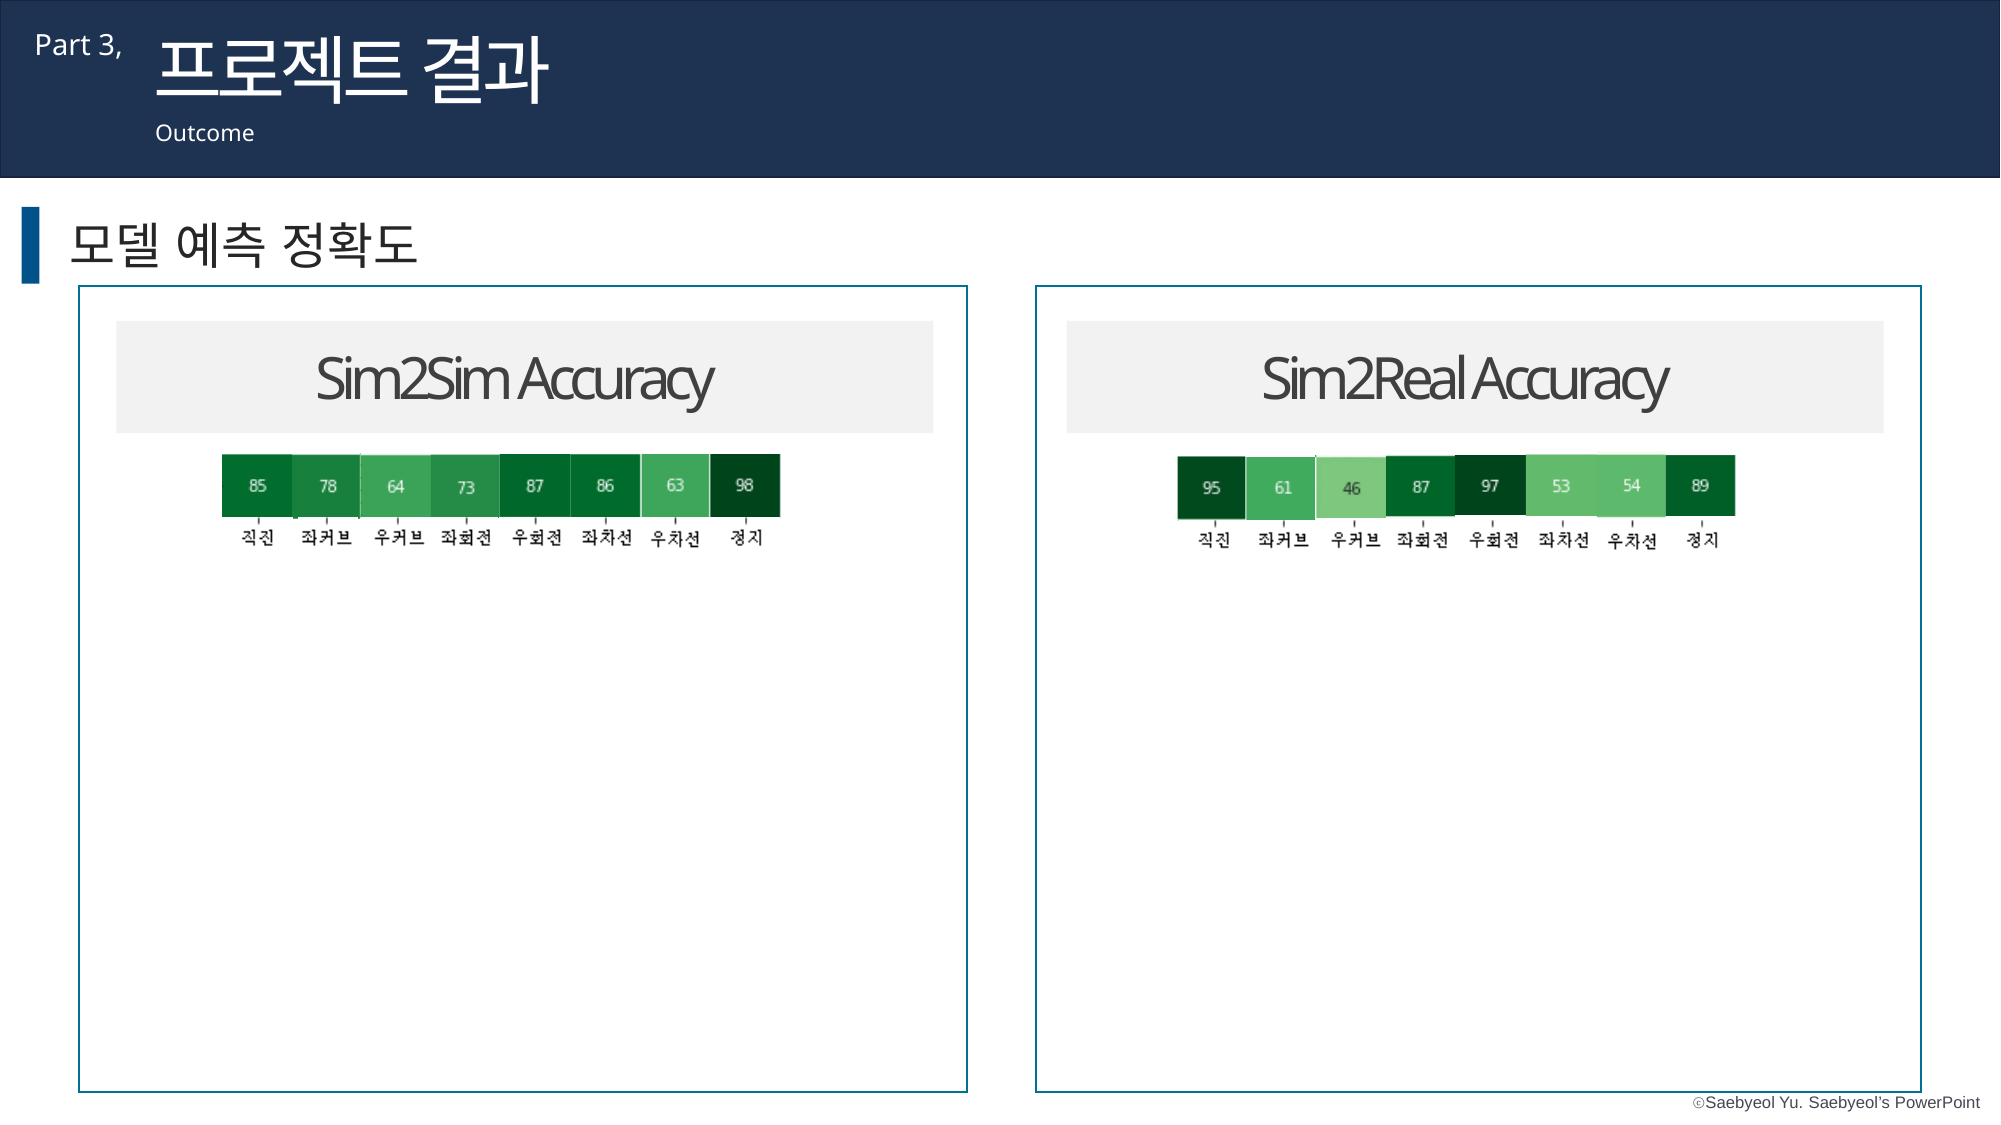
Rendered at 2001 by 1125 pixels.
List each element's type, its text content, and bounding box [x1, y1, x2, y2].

text_box [21, 206, 40, 285]
text_box [0, 0, 2000, 178]
text_box Sim2Sim Accuracy [300, 334, 731, 419]
text_box 모델 예측 정확도 [54, 207, 435, 283]
text_box Part 3, [19, 19, 146, 69]
picture [1456, 520, 1736, 556]
picture [1177, 451, 1737, 556]
picture [222, 453, 782, 554]
text_box 프로젝트 결과 [139, 16, 567, 122]
text_box Sim2Real Accuracy [1246, 334, 1686, 419]
text_box [1035, 285, 1922, 1093]
picture [1318, 520, 1455, 556]
text_box [1066, 320, 1885, 434]
text_box Outcome [140, 110, 270, 154]
text_box [78, 285, 968, 1093]
text_box [115, 320, 934, 434]
